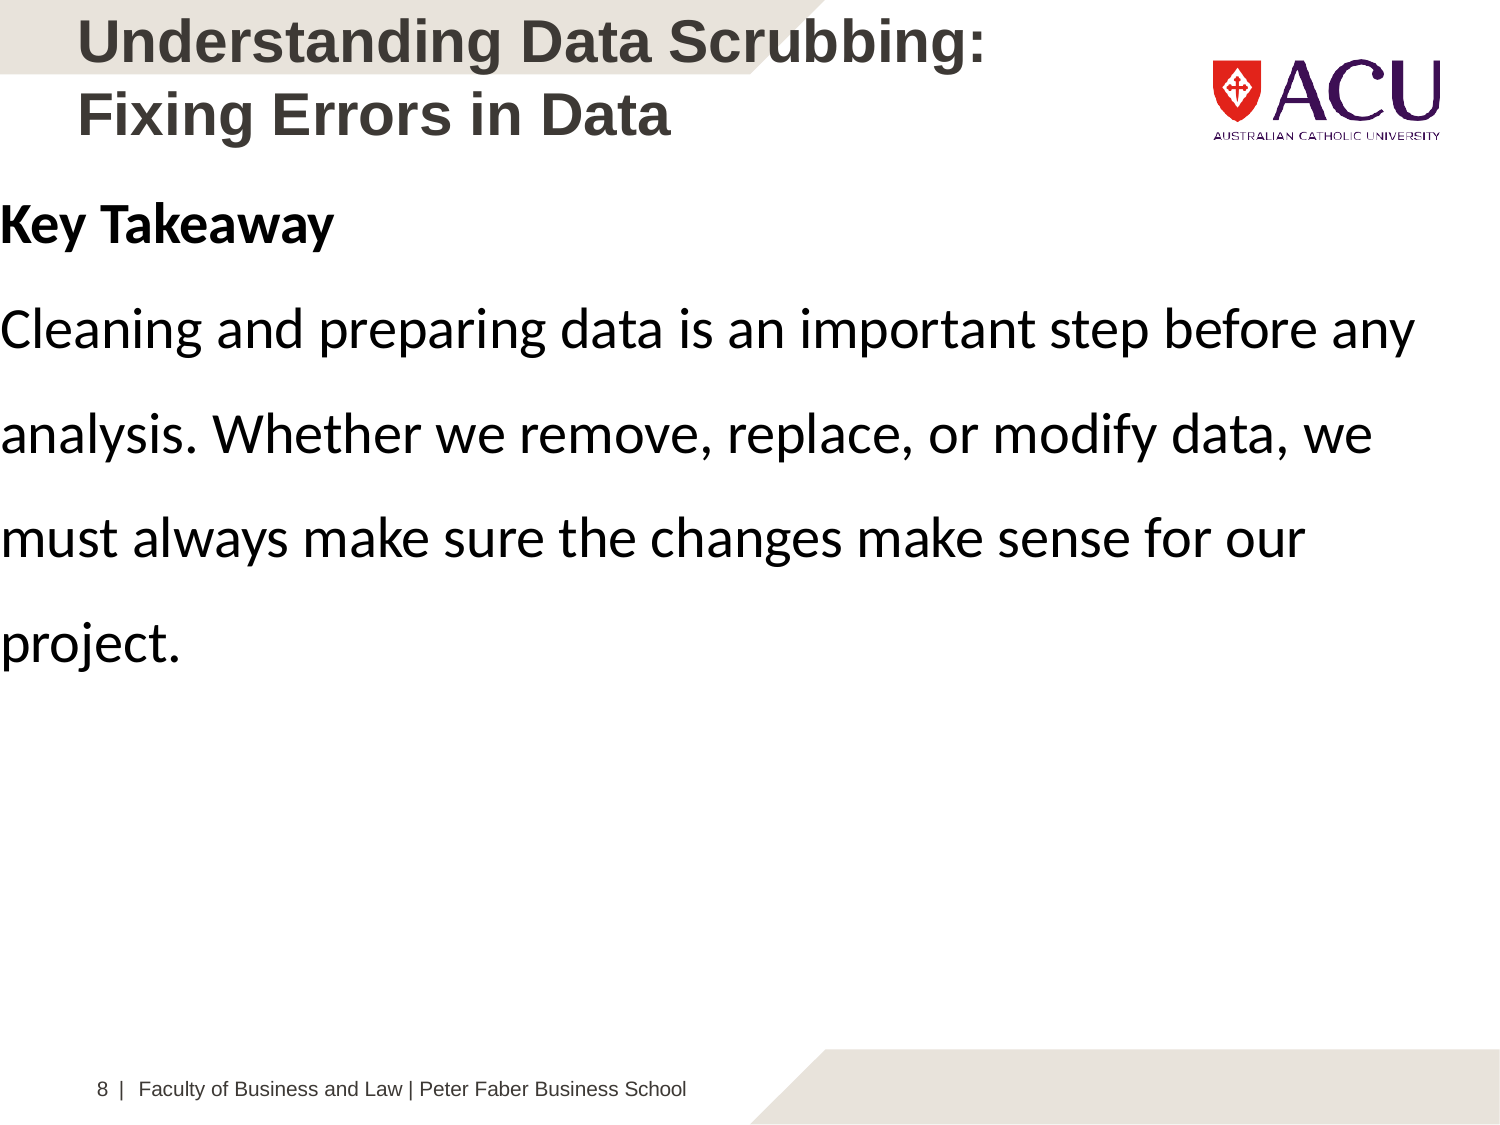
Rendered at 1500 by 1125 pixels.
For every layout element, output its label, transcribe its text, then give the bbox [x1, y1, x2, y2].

slide_number 8 | Faculty of Business and Law | Peter Faber Business School [90, 1075, 703, 1125]
picture [1213, 59, 1440, 140]
text_box Key Takeaway Cleaning and preparing data is an important step before any analysis. Whether we remove, replace, or modify data, we must always make sure the changes make sense for our project. [0, 148, 1500, 675]
title Understanding Data Scrubbing: Fixing Errors in Data [75, 0, 1103, 148]
